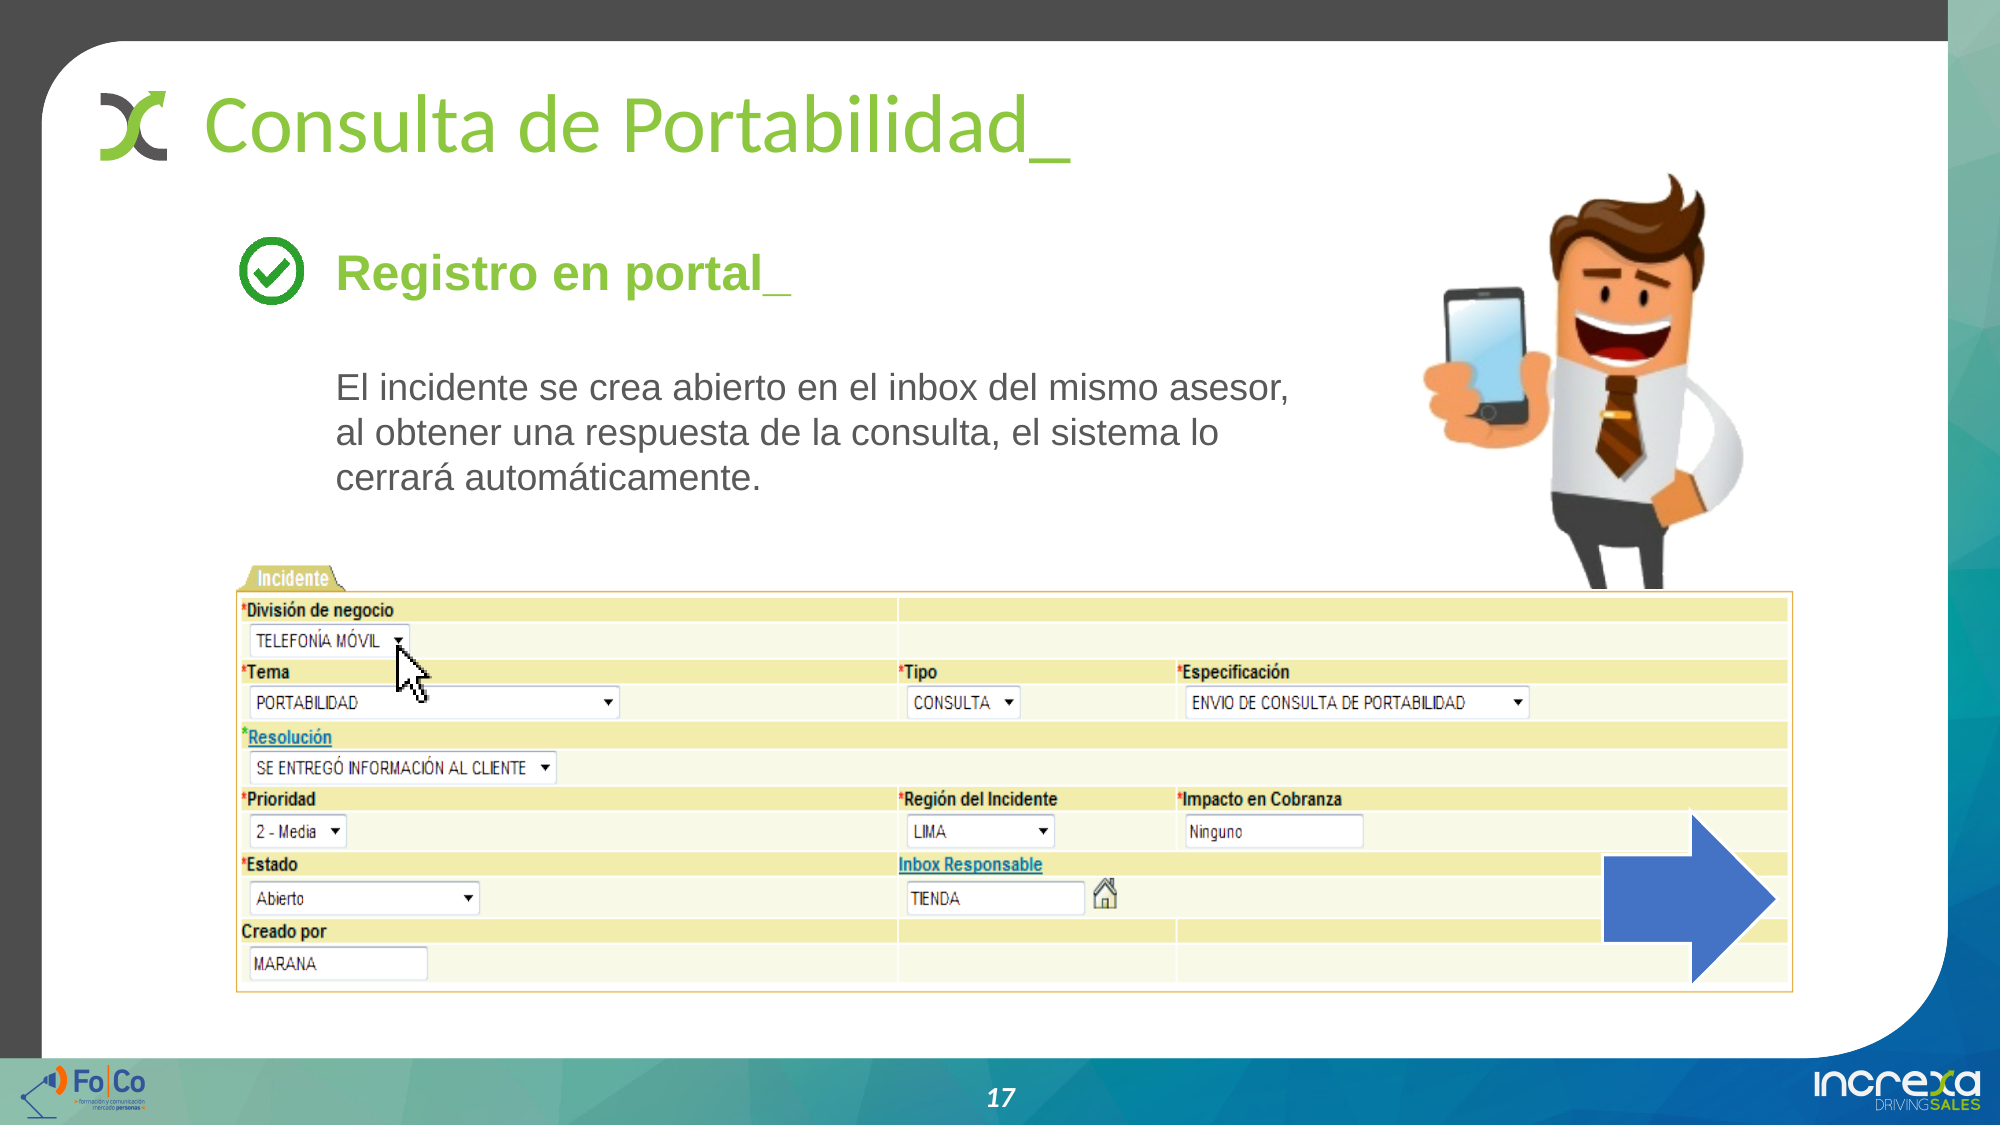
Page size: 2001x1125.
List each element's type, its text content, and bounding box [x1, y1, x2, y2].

text_box El incidente se crea abierto en el inbox del mismo asesor, al obtener una respuesta de la consulta, el sistema lo cerrará automáticamente. [320, 355, 1264, 506]
title Consulta de Portabilidad_ [189, 81, 1863, 171]
picture [0, 0, 2000, 1125]
slide_number 17 [774, 1076, 1225, 1115]
text_box Registro en portal_ [320, 232, 1264, 308]
